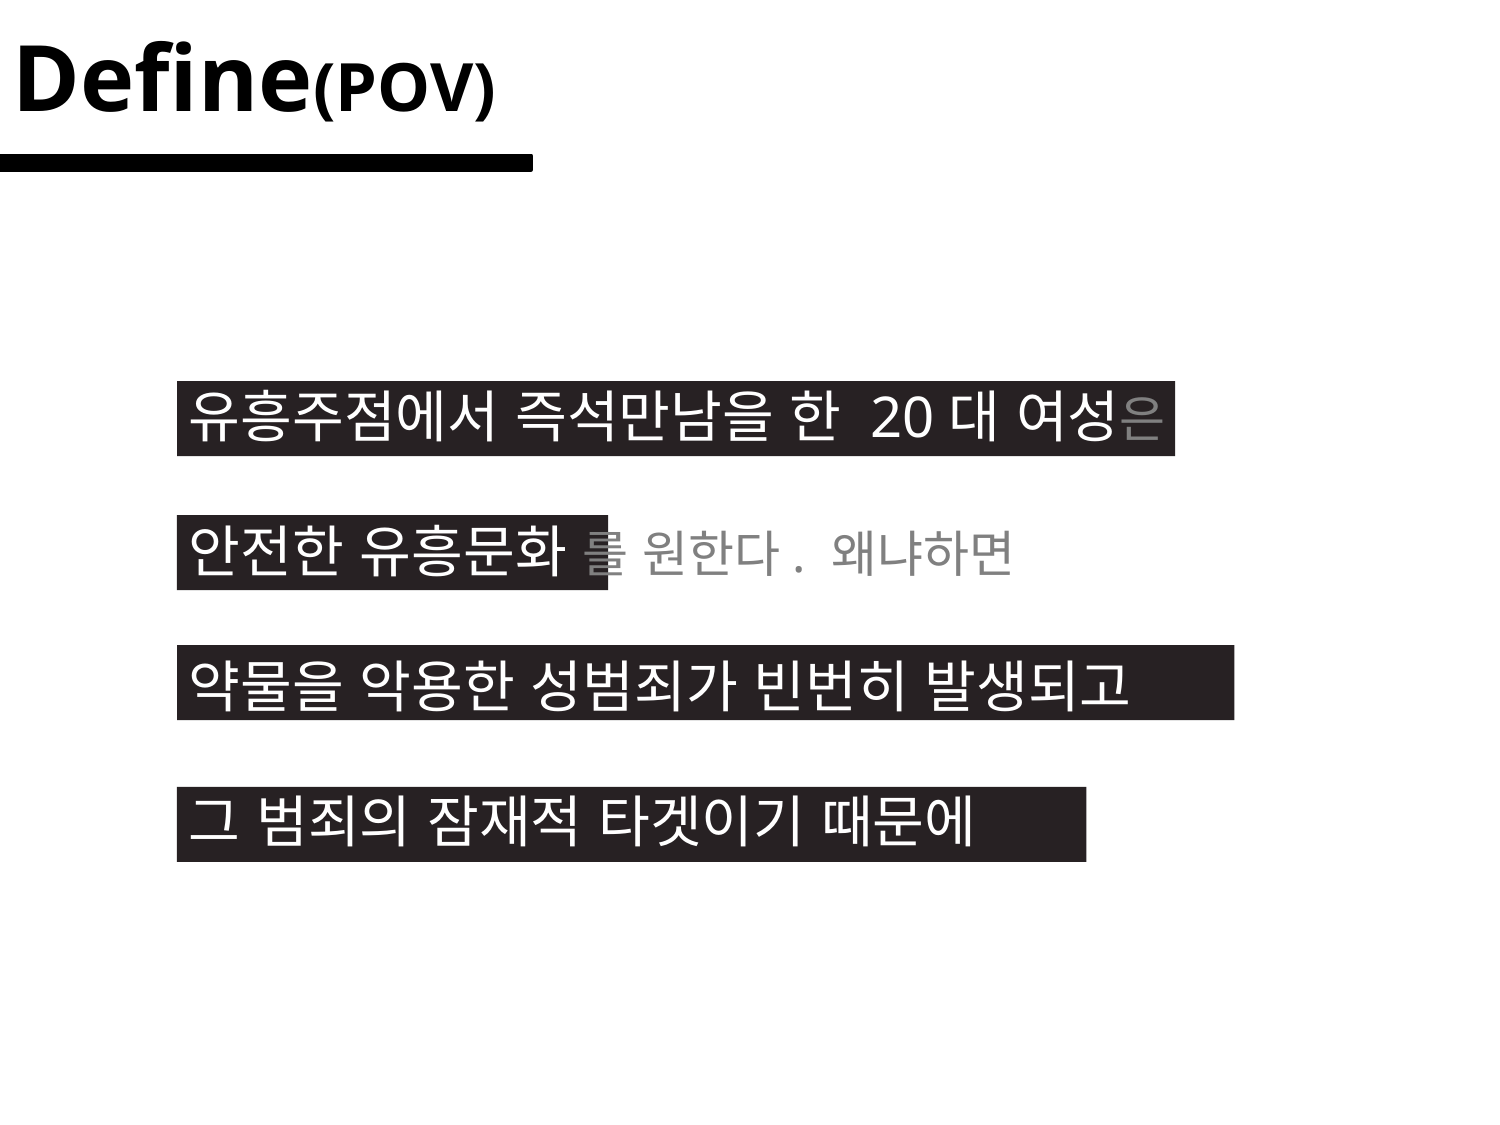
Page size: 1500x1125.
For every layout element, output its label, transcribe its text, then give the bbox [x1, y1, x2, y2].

text_box 유흥주점에서 즉석만남을 한 20대 여성은 안전한 유흥문화 를 원한다. 왜냐하면 약물을 악용한 성범죄가 빈번히 발생되고 그 범죄의 잠재적 타겟이기 때문에 [174, 373, 1326, 996]
text_box [0, 154, 533, 172]
text_box Define(POV) [0, 12, 512, 138]
